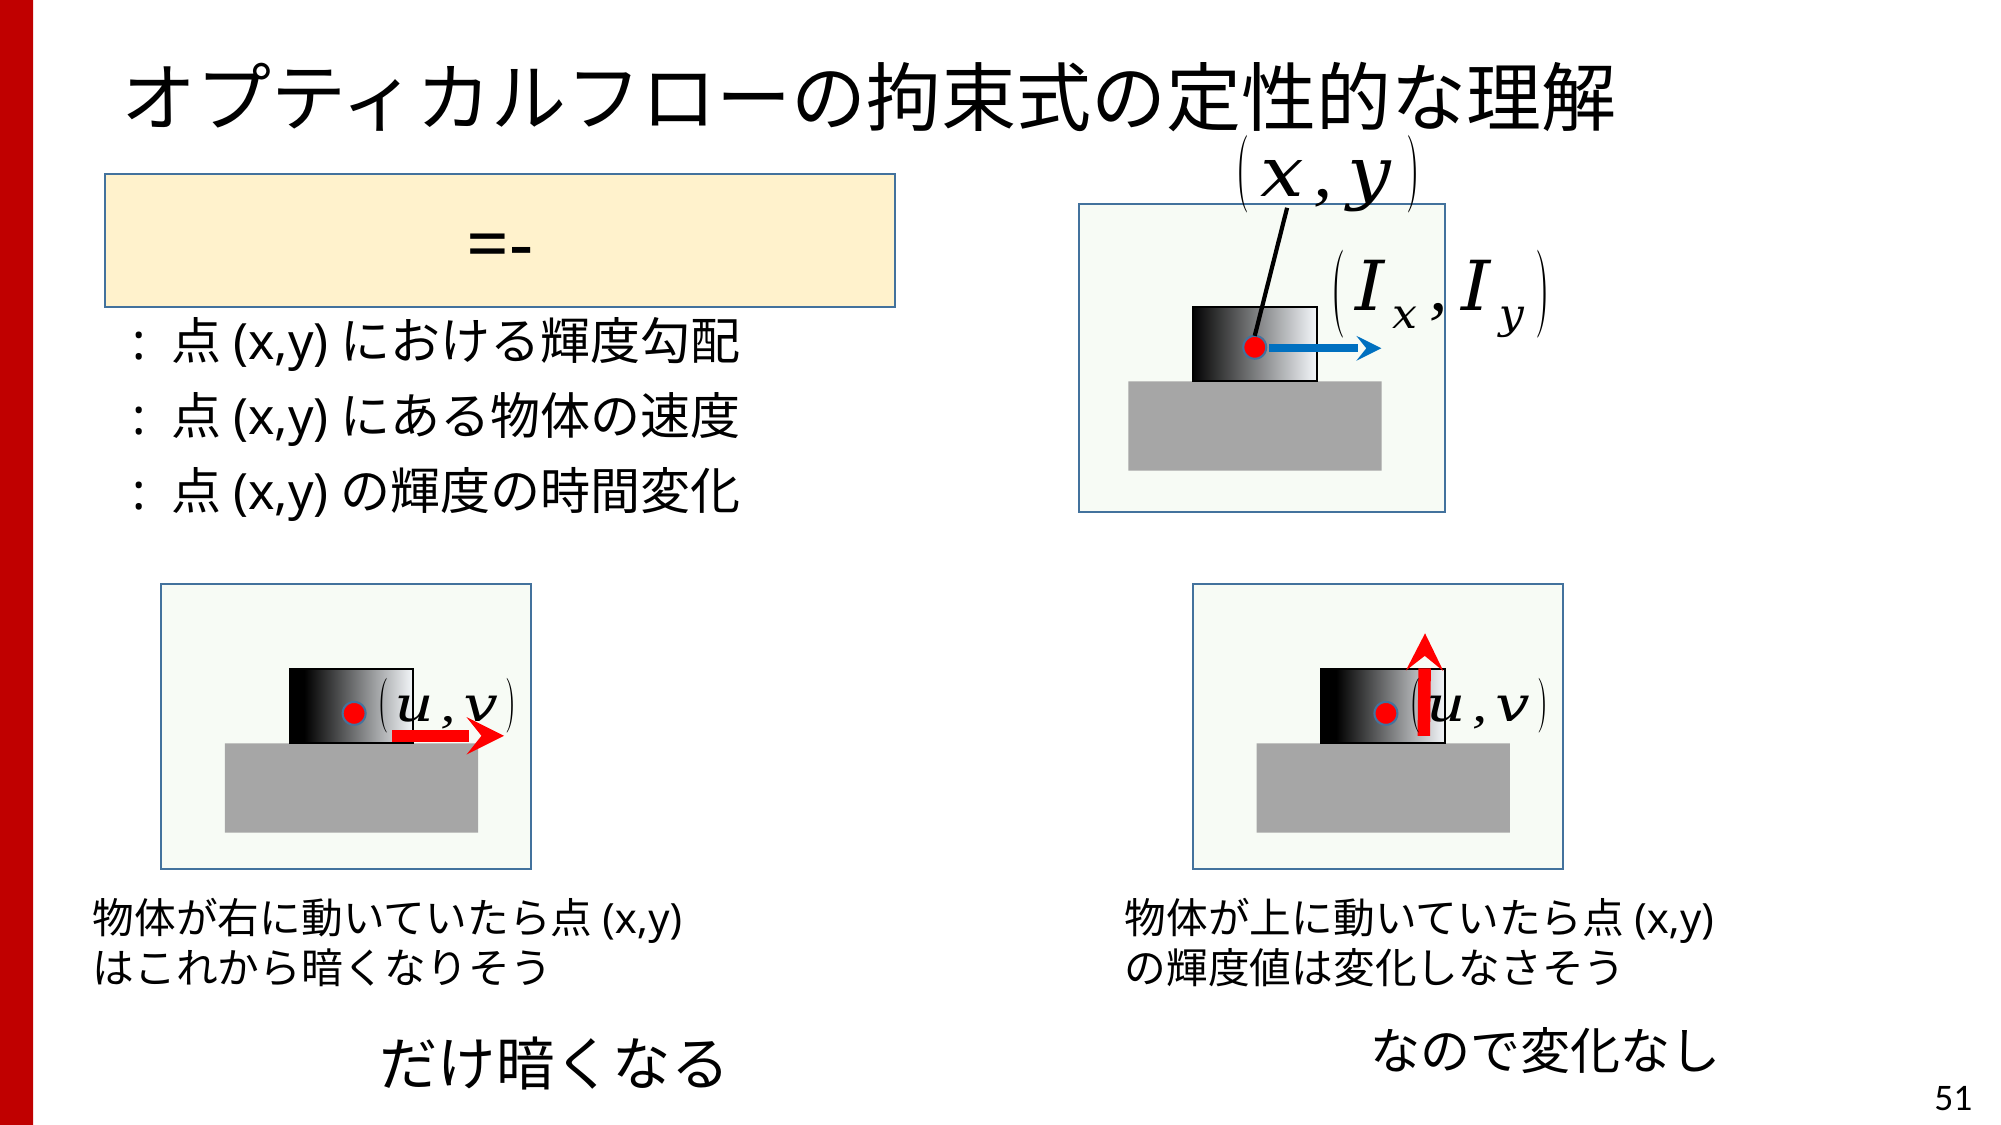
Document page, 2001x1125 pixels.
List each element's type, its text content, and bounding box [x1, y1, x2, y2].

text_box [77, 584, 704, 1002]
title オプティカルフローの拘束式の定性的な理解 [106, 40, 1762, 161]
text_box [1109, 584, 1734, 1002]
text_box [1269, 245, 1549, 349]
slide_number 51 [1537, 1065, 1987, 1125]
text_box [1078, 130, 1445, 513]
